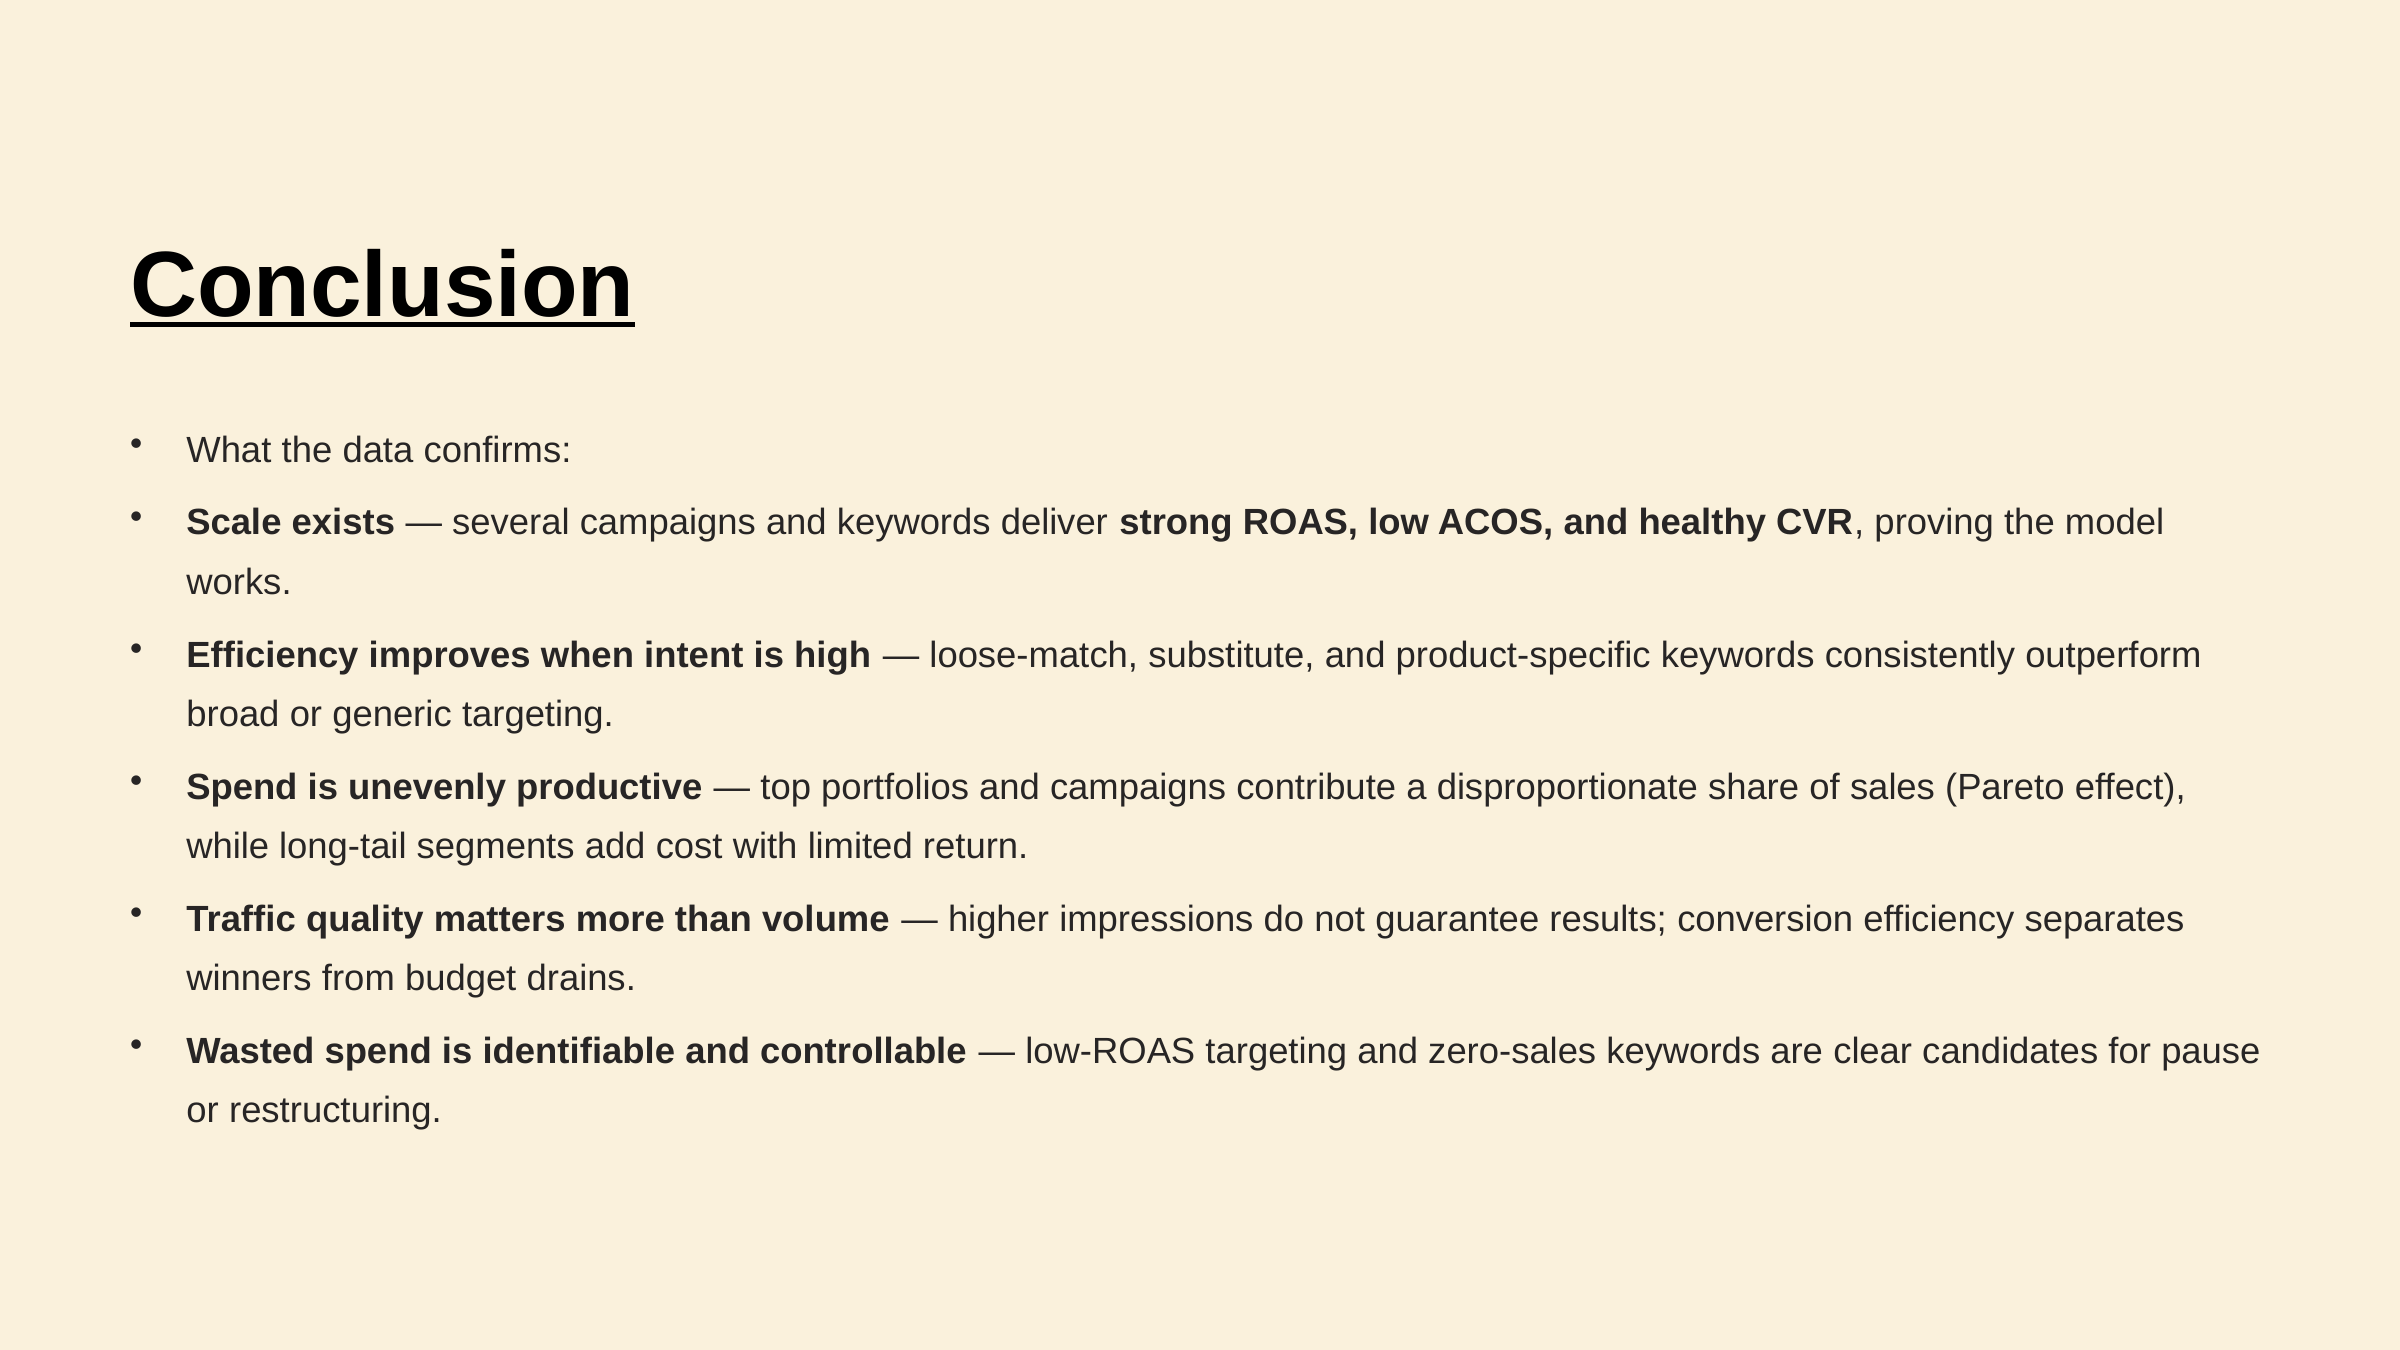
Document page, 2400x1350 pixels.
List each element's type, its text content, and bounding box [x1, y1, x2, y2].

text_box Efficiency improves when intent is high — loose-match, substitute, and product-specific keywords consistently outperform broad or generic targeting. [130, 614, 2270, 734]
text_box Wasted spend is identifiable and controllable — low-ROAS targeting and zero-sales keywords are clear candidates for pause or restructuring. [130, 1011, 2270, 1131]
text_box Scale exists — several campaigns and keywords deliver strong ROAS, low ACOS, and healthy CVR, proving the model works. [130, 482, 2270, 602]
text_box Spend is unevenly productive — top portfolios and campaigns contribute a disproportionate share of sales (Pareto effect), while long-tail segments add cost with limited return. [130, 746, 2270, 866]
text_box Conclusion [130, 219, 1061, 336]
text_box Traffic quality matters more than volume — higher impressions do not guarantee results; conversion efficiency separates winners from budget drains. [130, 879, 2270, 999]
text_box What the data confirms: [130, 410, 2270, 470]
